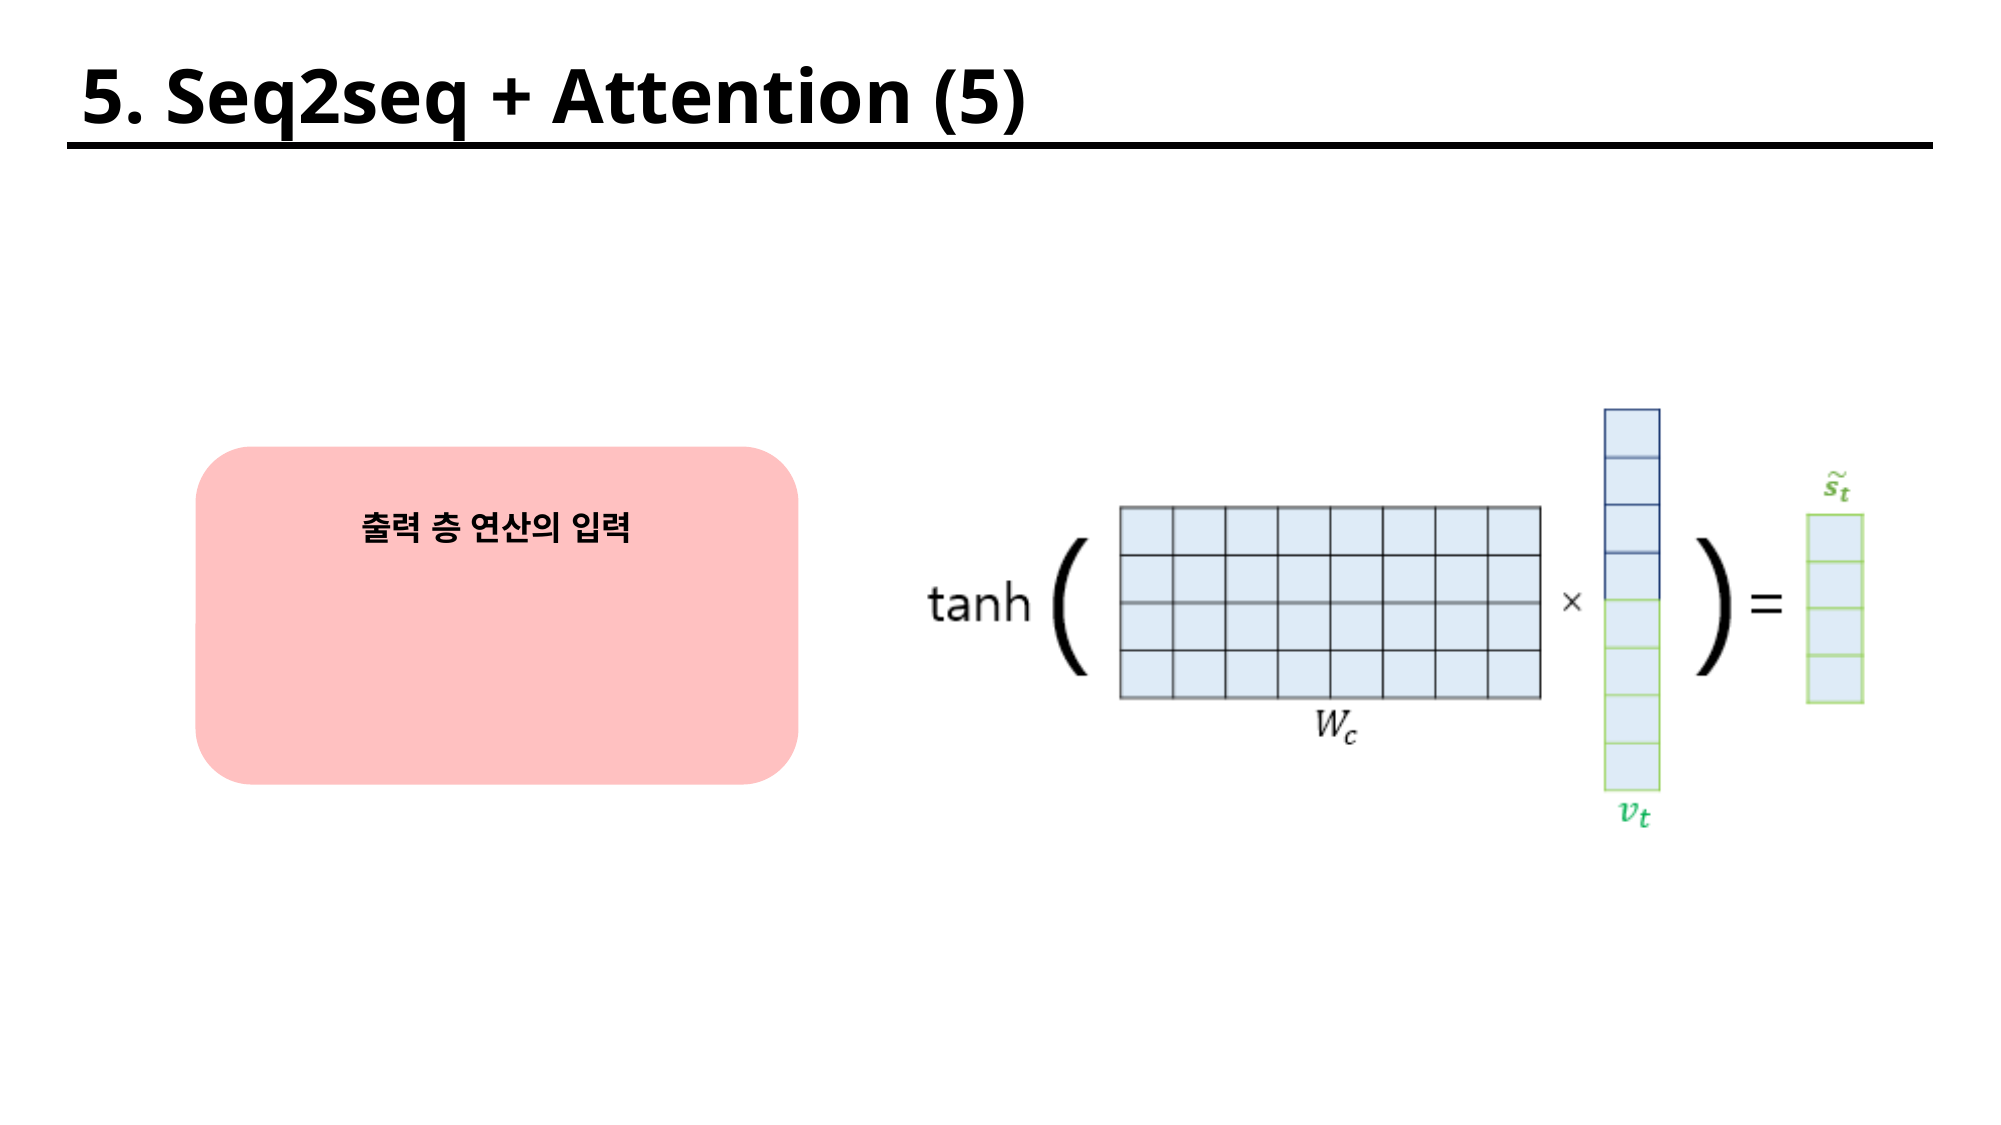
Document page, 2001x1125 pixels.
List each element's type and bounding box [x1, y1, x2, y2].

picture [920, 399, 1867, 832]
